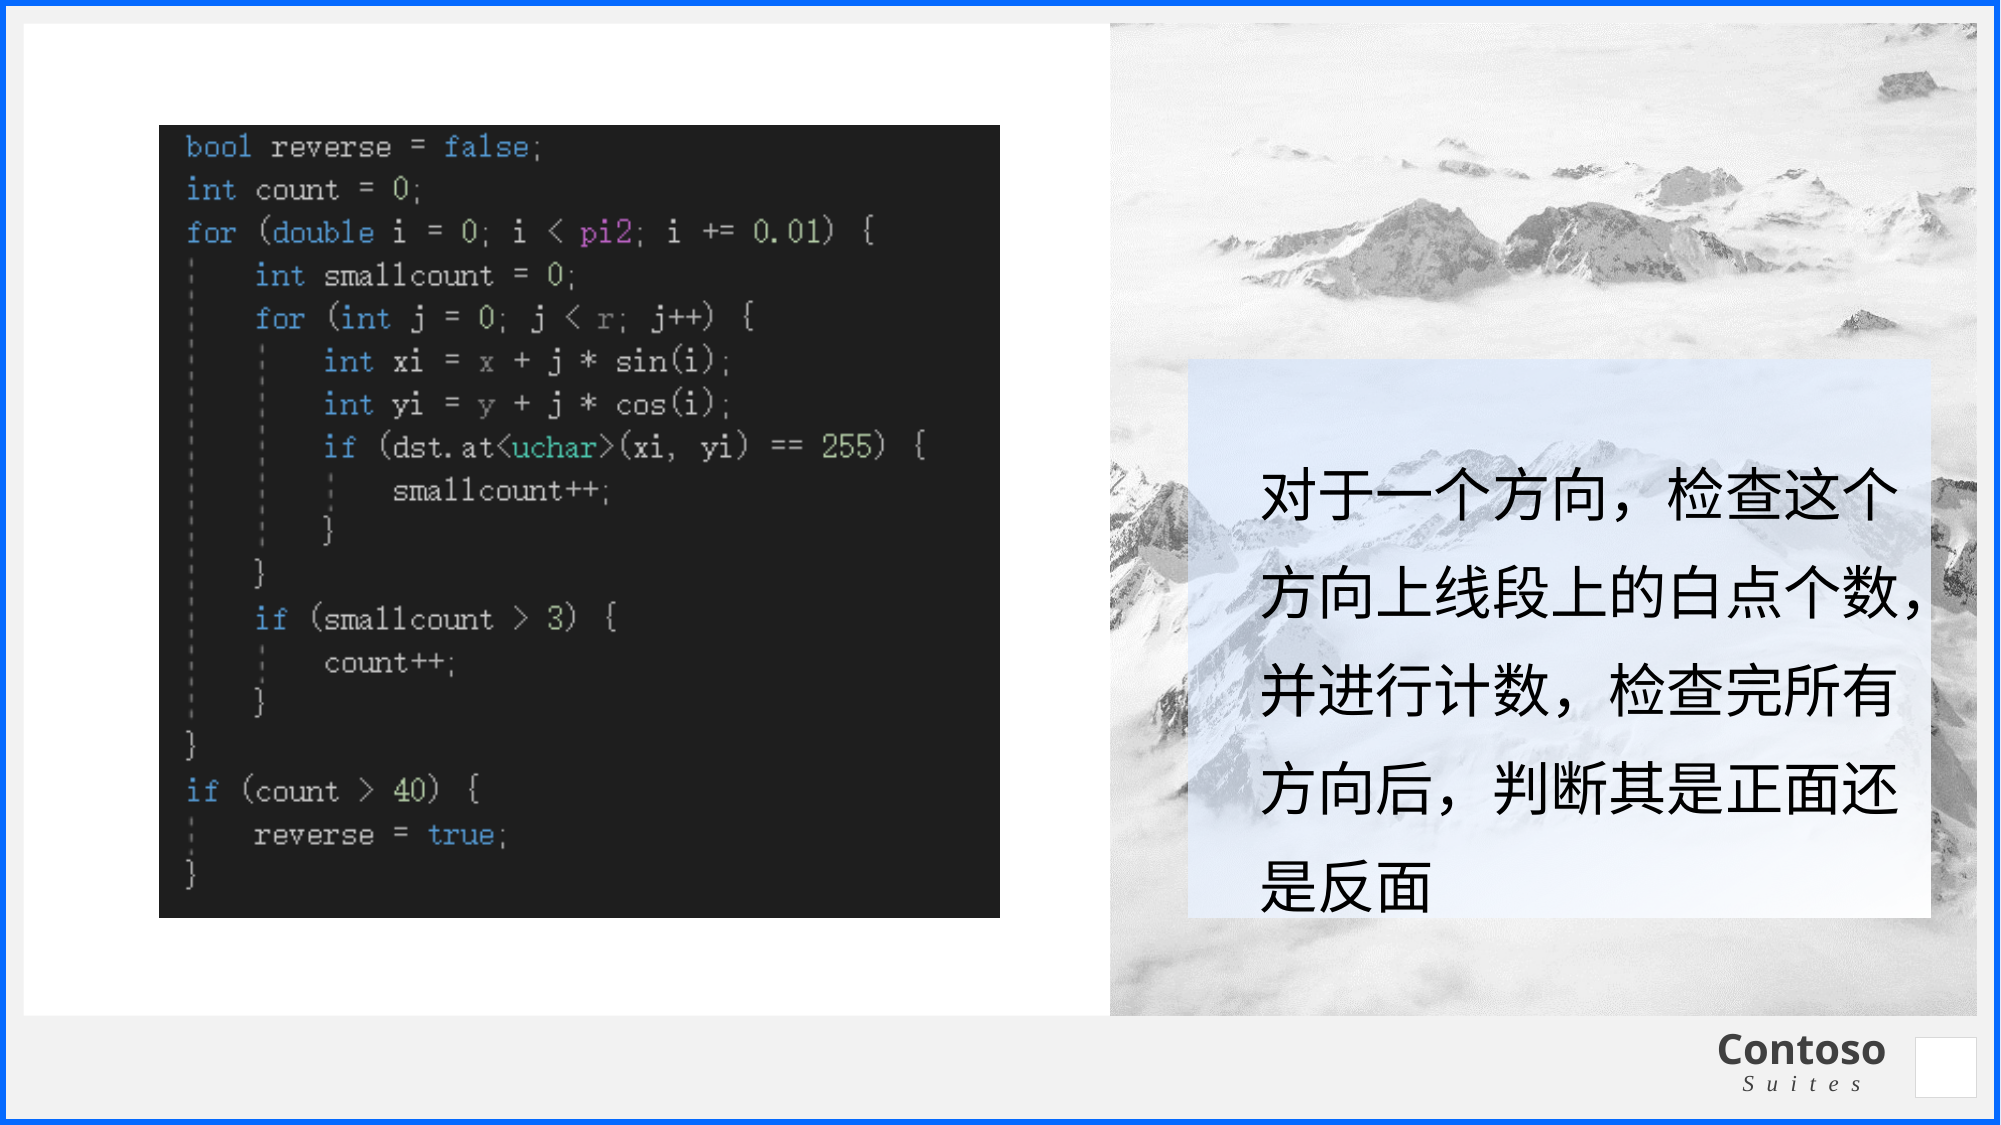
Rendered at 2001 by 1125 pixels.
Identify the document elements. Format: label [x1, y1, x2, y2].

picture [159, 125, 1000, 918]
picture [1110, 23, 1977, 1016]
slide_number [1915, 1037, 1977, 1098]
